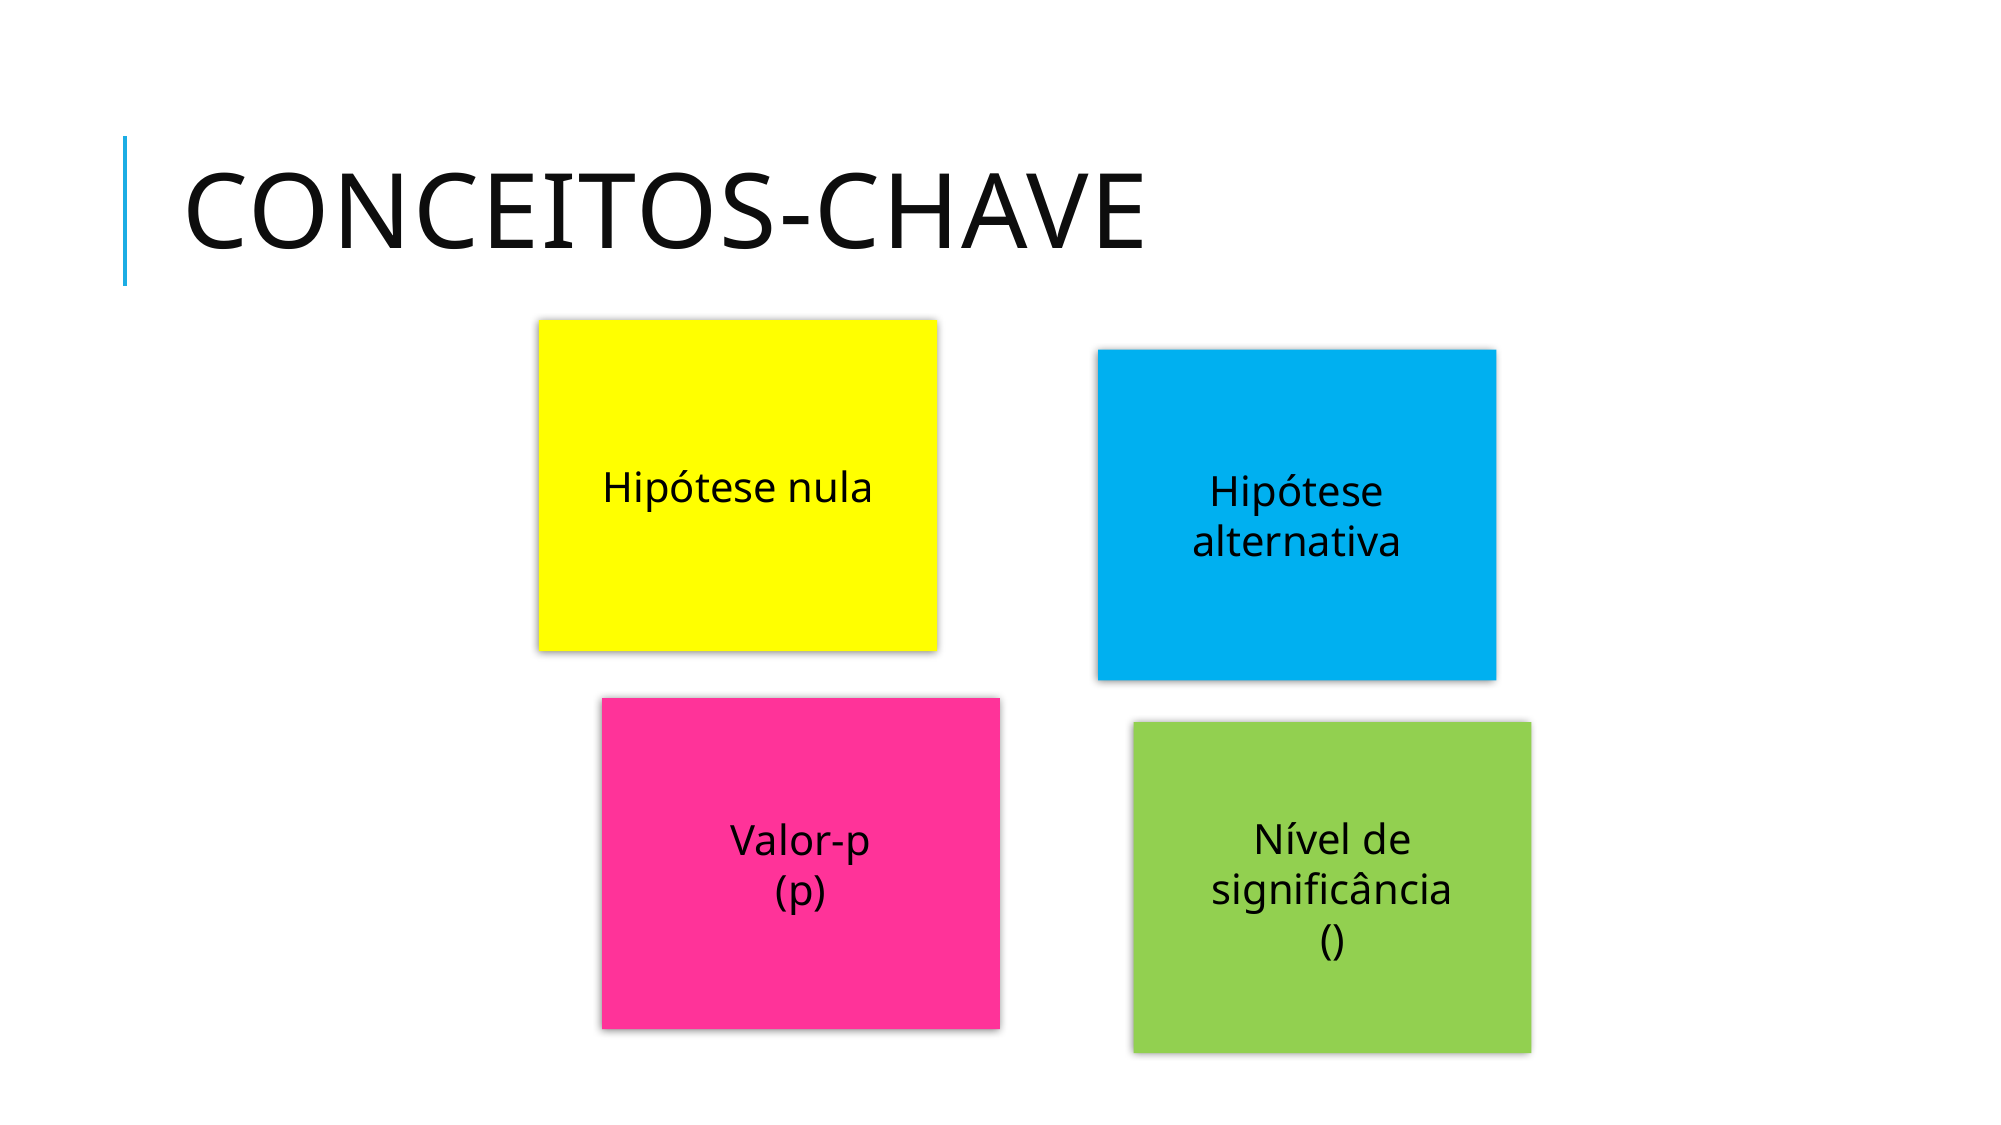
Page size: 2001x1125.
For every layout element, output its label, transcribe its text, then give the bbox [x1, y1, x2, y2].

text_box Hipótese alternativa [1097, 349, 1497, 681]
title Conceitos-chave [168, 96, 1763, 342]
text_box Valor-p (p) [601, 697, 1001, 1030]
text_box Hipótese nula [538, 319, 938, 652]
